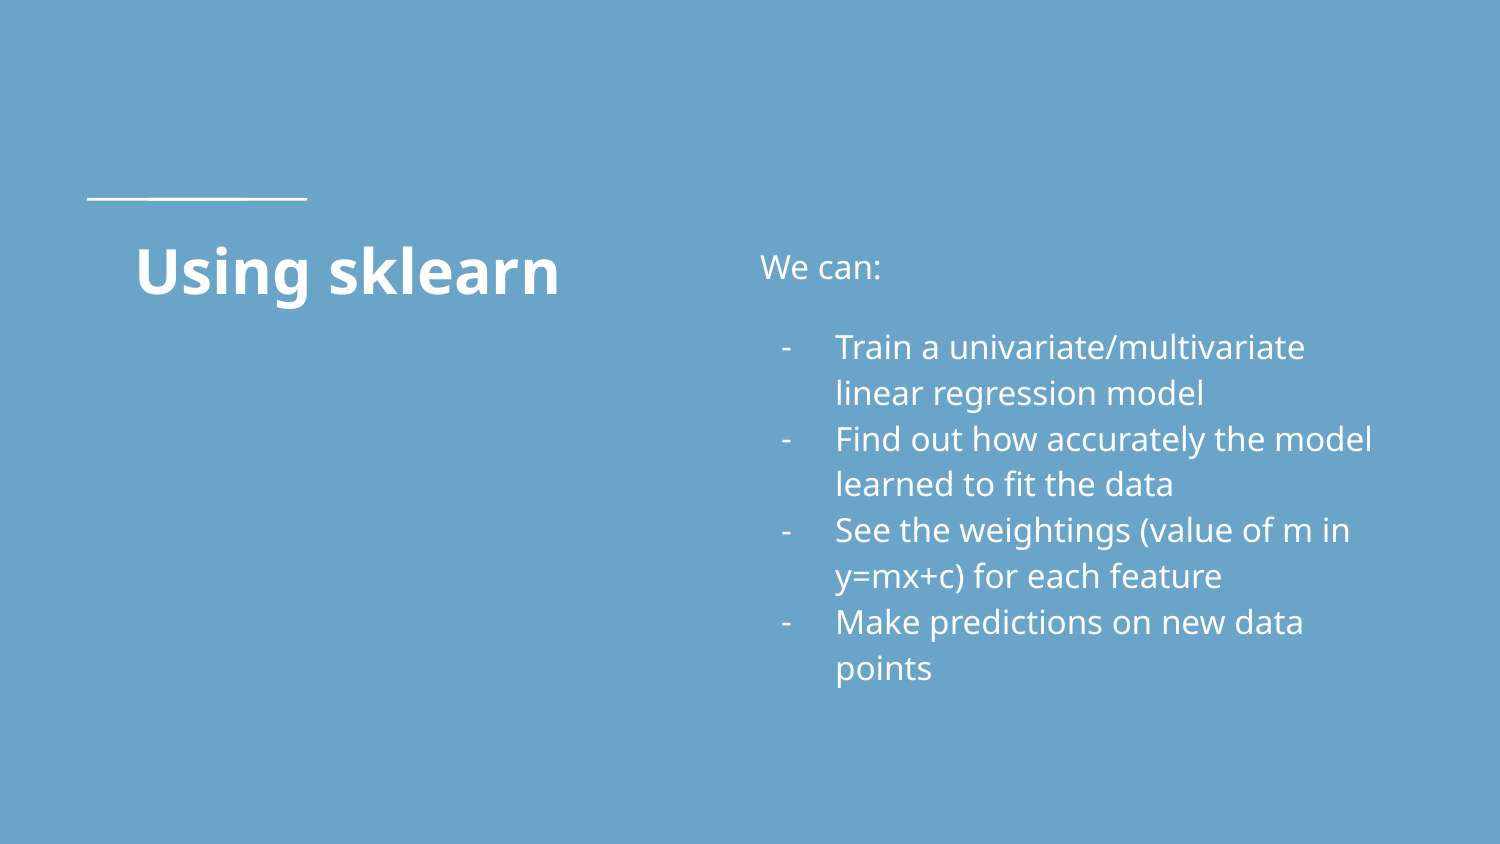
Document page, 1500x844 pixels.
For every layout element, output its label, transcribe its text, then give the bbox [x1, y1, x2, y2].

subtitle We can: Train a univariate/multivariate linear regression model Find out how accurately the model learned to fit the data See the weightings (value of m in y=mx+c) for each feature Make predictions on new data points [745, 225, 1415, 760]
title Using sklearn [119, 216, 589, 466]
